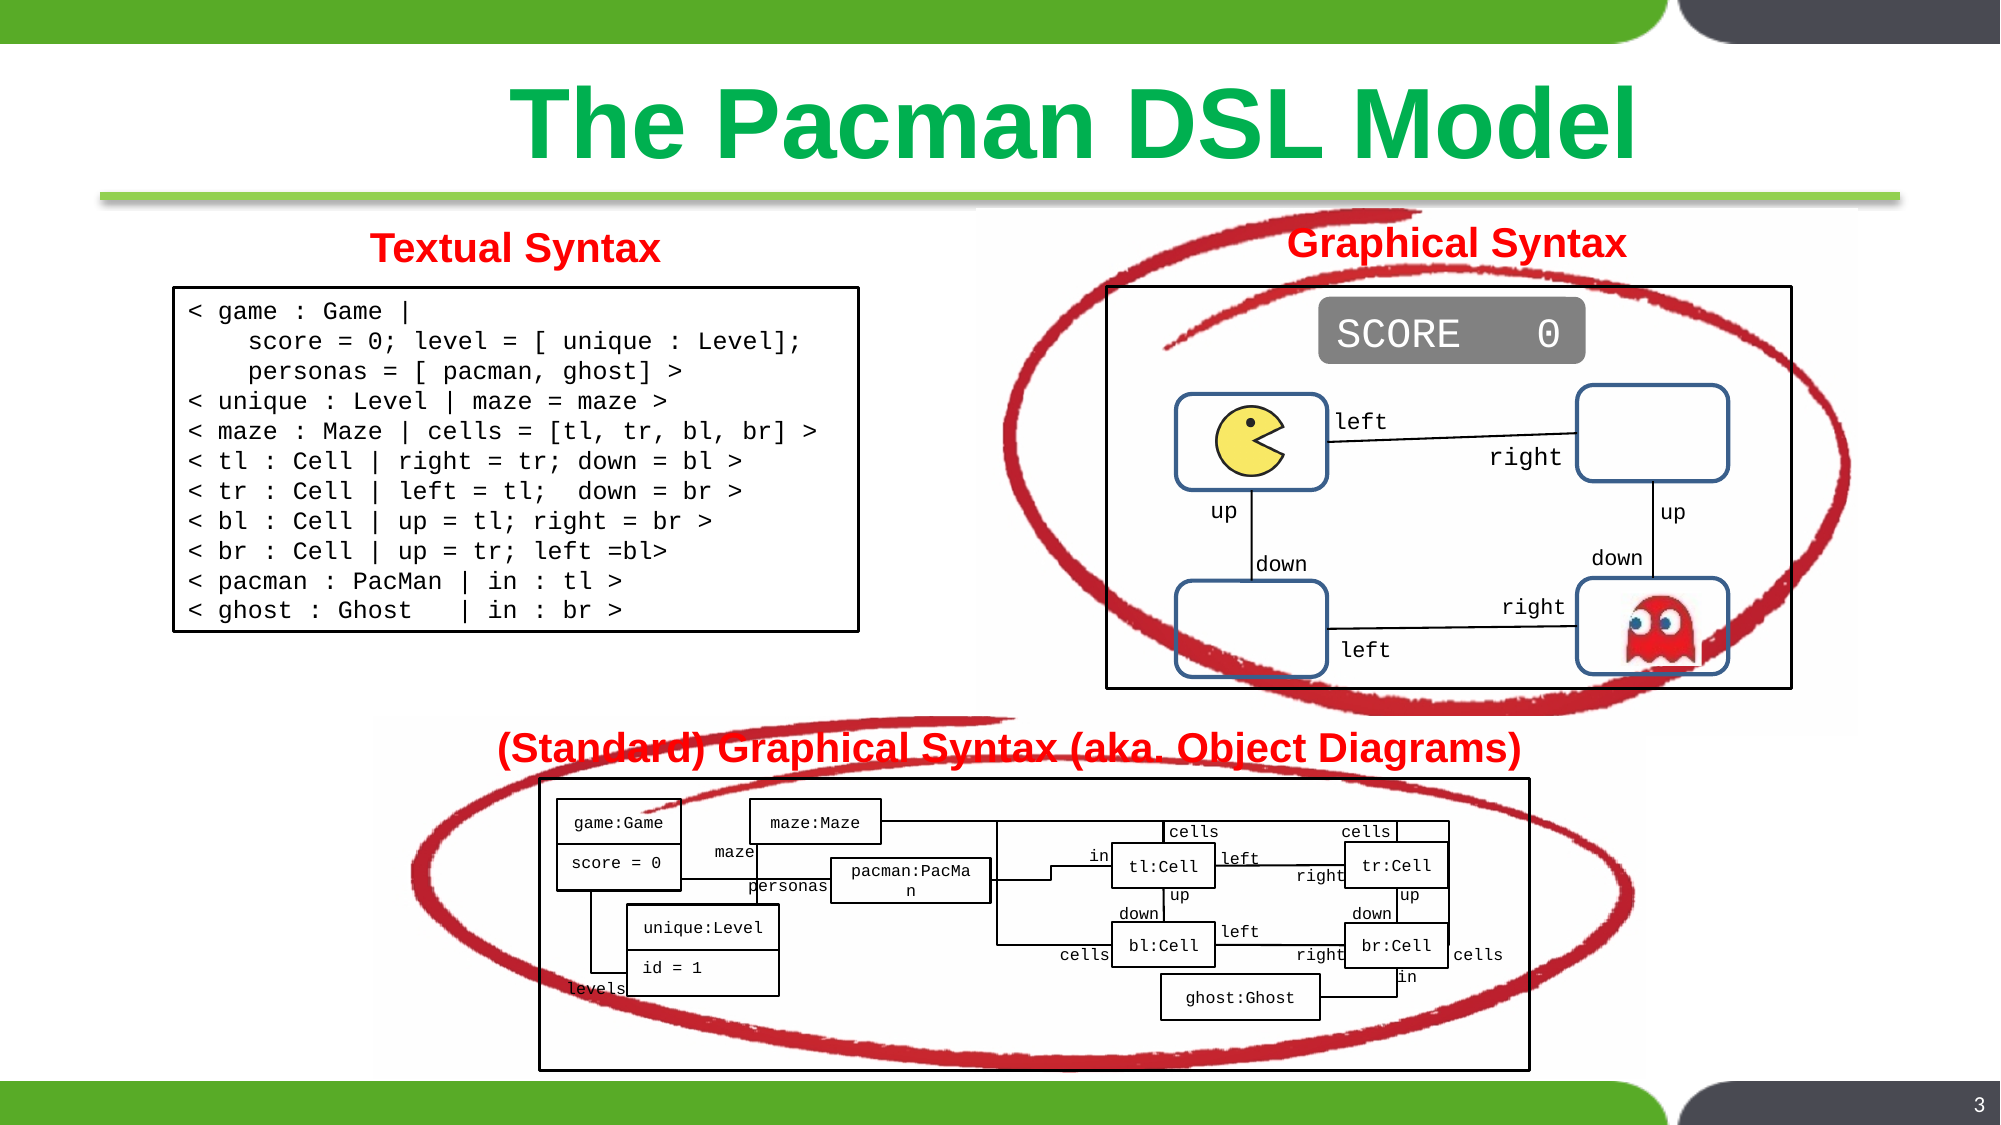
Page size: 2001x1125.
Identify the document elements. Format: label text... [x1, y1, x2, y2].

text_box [567, 913, 651, 951]
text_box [556, 798, 682, 891]
text_box < game : Game | score = 0; level = [ unique : Level]; personas = [ pacman, ghost] > < unique : Level | maze = maze > < maze : Maze | cells = [tl, tr, bl, br] > < tl : Cell | right = tr; down = bl > < tr : Cell | left = tl; down = br > < bl : Cell | up = tl; right = br > < br : Cell | up = tr; left =bl> < pacman : PacMan | in : tl > < ghost : Ghost | in : br > [173, 287, 859, 632]
title The Pacman DSL Model [99, 50, 1900, 181]
picture [373, 207, 1858, 1080]
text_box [627, 904, 780, 997]
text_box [880, 821, 1113, 945]
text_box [990, 865, 1113, 881]
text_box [1319, 967, 1397, 998]
slide_number 3 [1690, 1081, 2000, 1125]
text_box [1113, 821, 1449, 946]
text_box Textual Syntax [161, 213, 871, 279]
